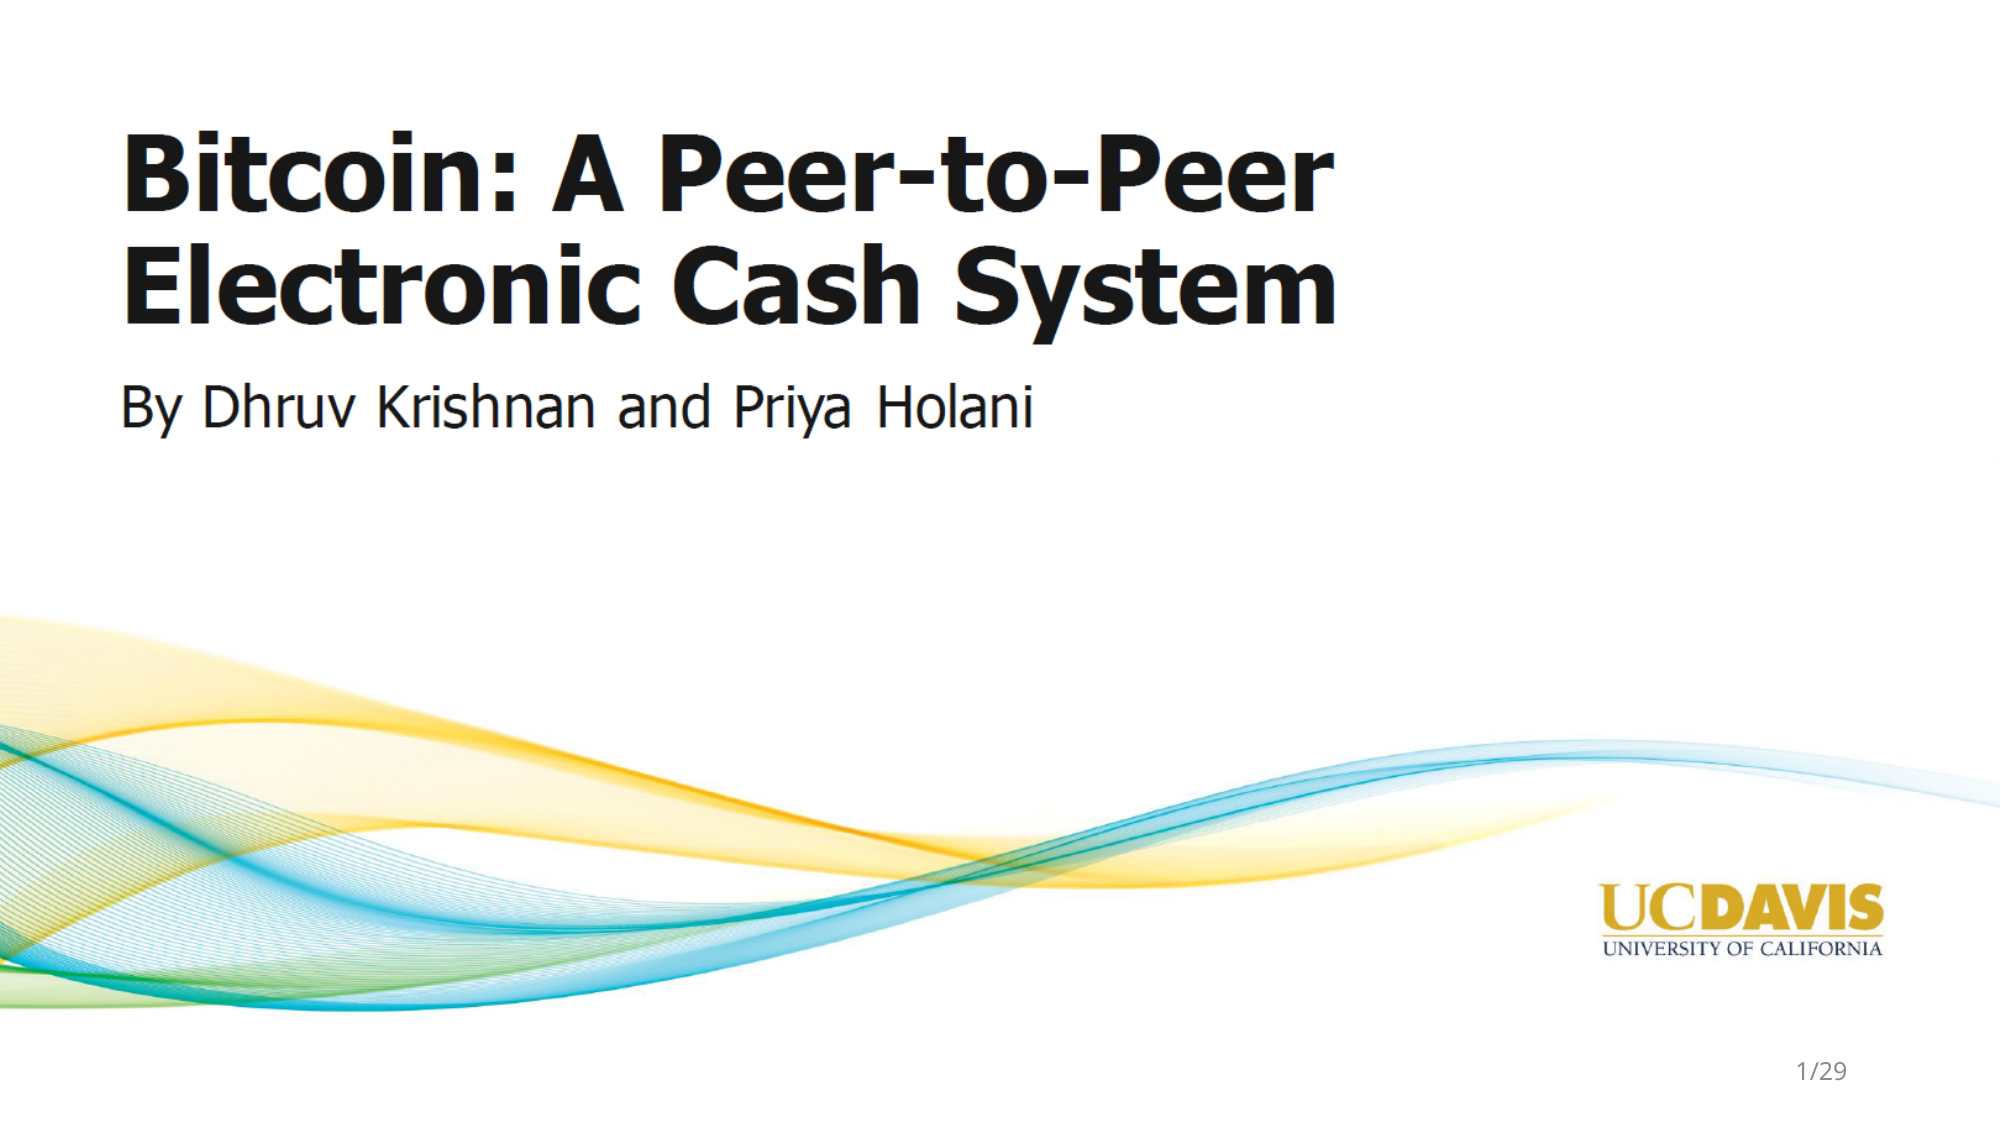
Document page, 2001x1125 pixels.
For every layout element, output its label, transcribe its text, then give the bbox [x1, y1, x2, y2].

slide_number 1/29 [1412, 1064, 1863, 1103]
picture [0, 0, 2000, 1064]
